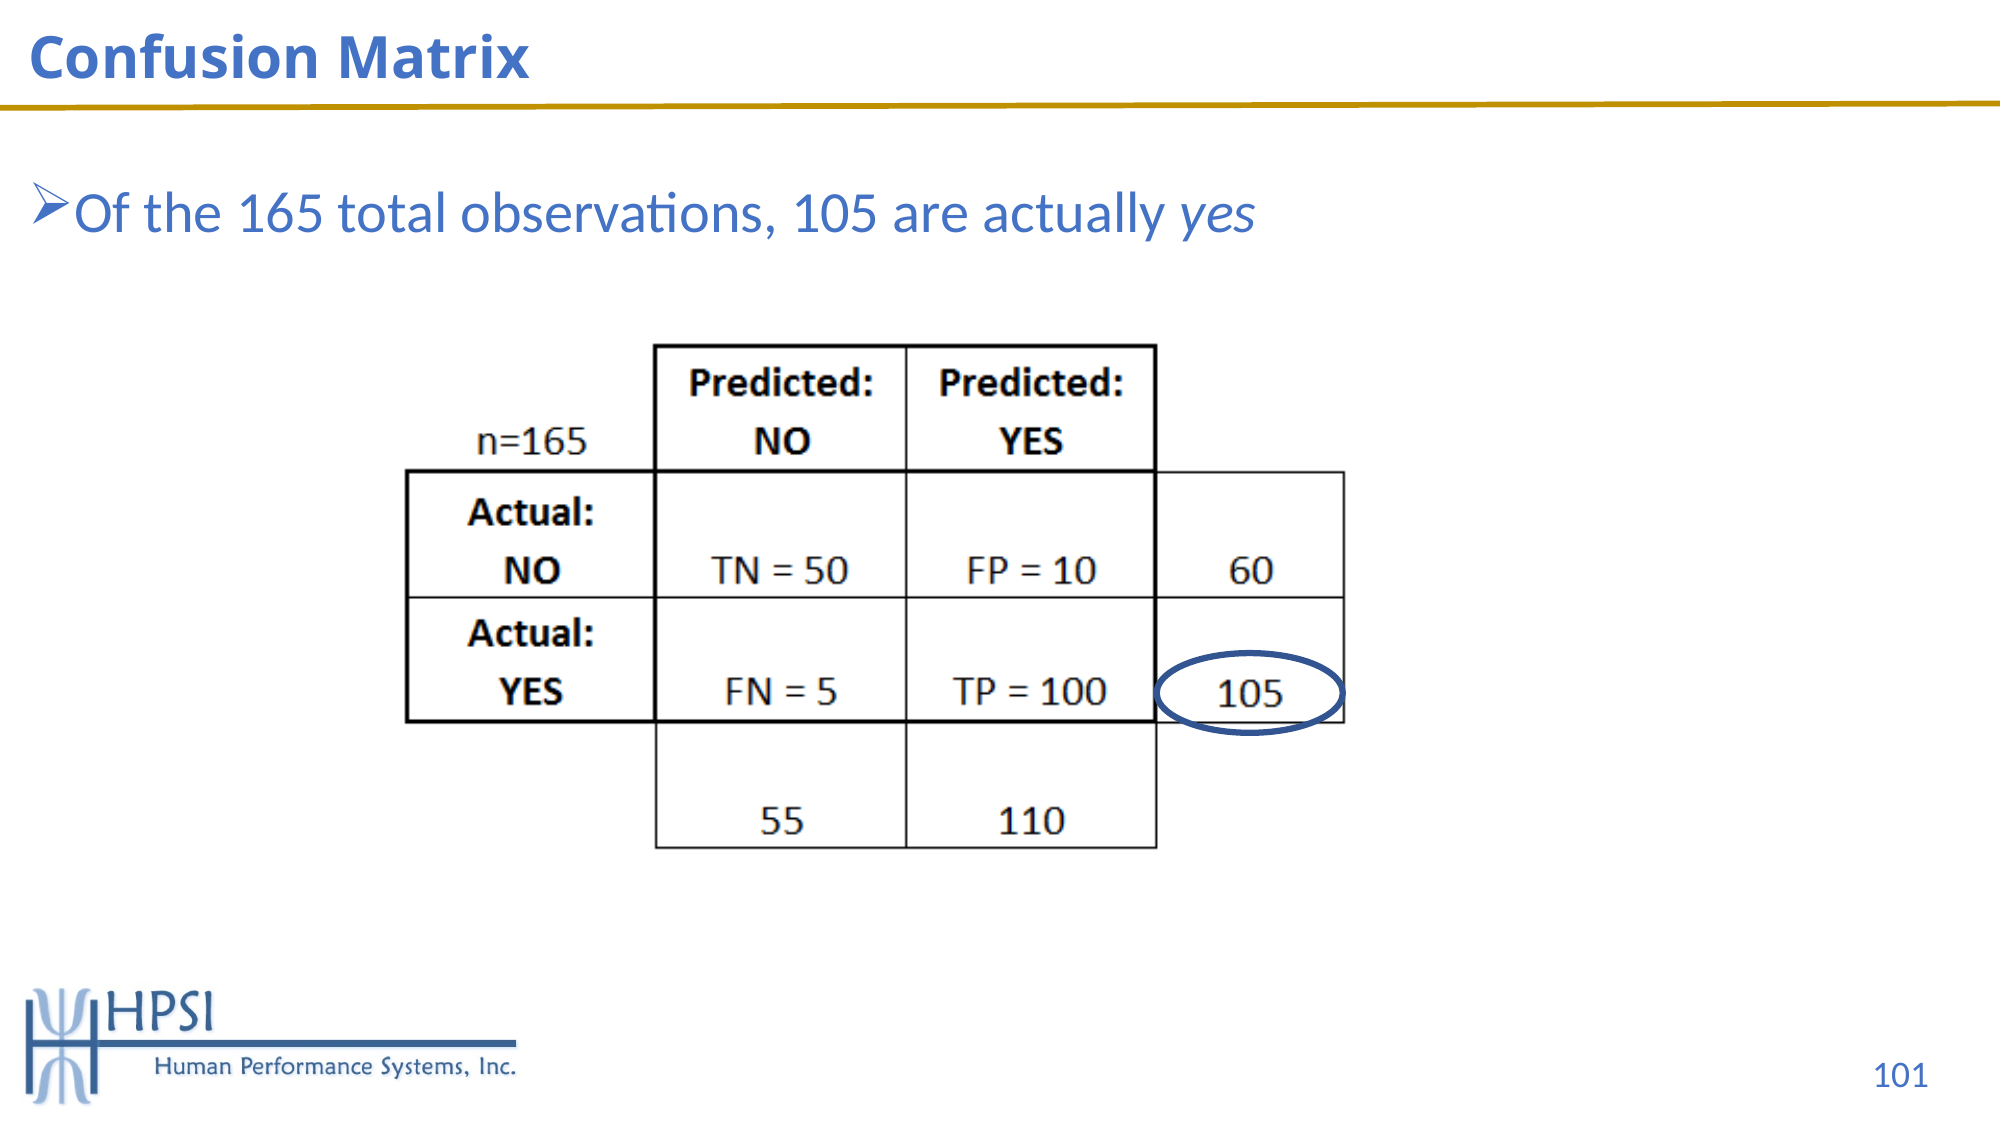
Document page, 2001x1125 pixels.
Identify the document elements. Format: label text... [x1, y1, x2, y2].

title Confusion Matrix [13, 0, 1739, 120]
slide_number 101 [1493, 1042, 1944, 1103]
picture [368, 309, 1383, 889]
picture [21, 981, 524, 1108]
list Of the 165 total observations, 105 are actually yes [13, 175, 1739, 889]
